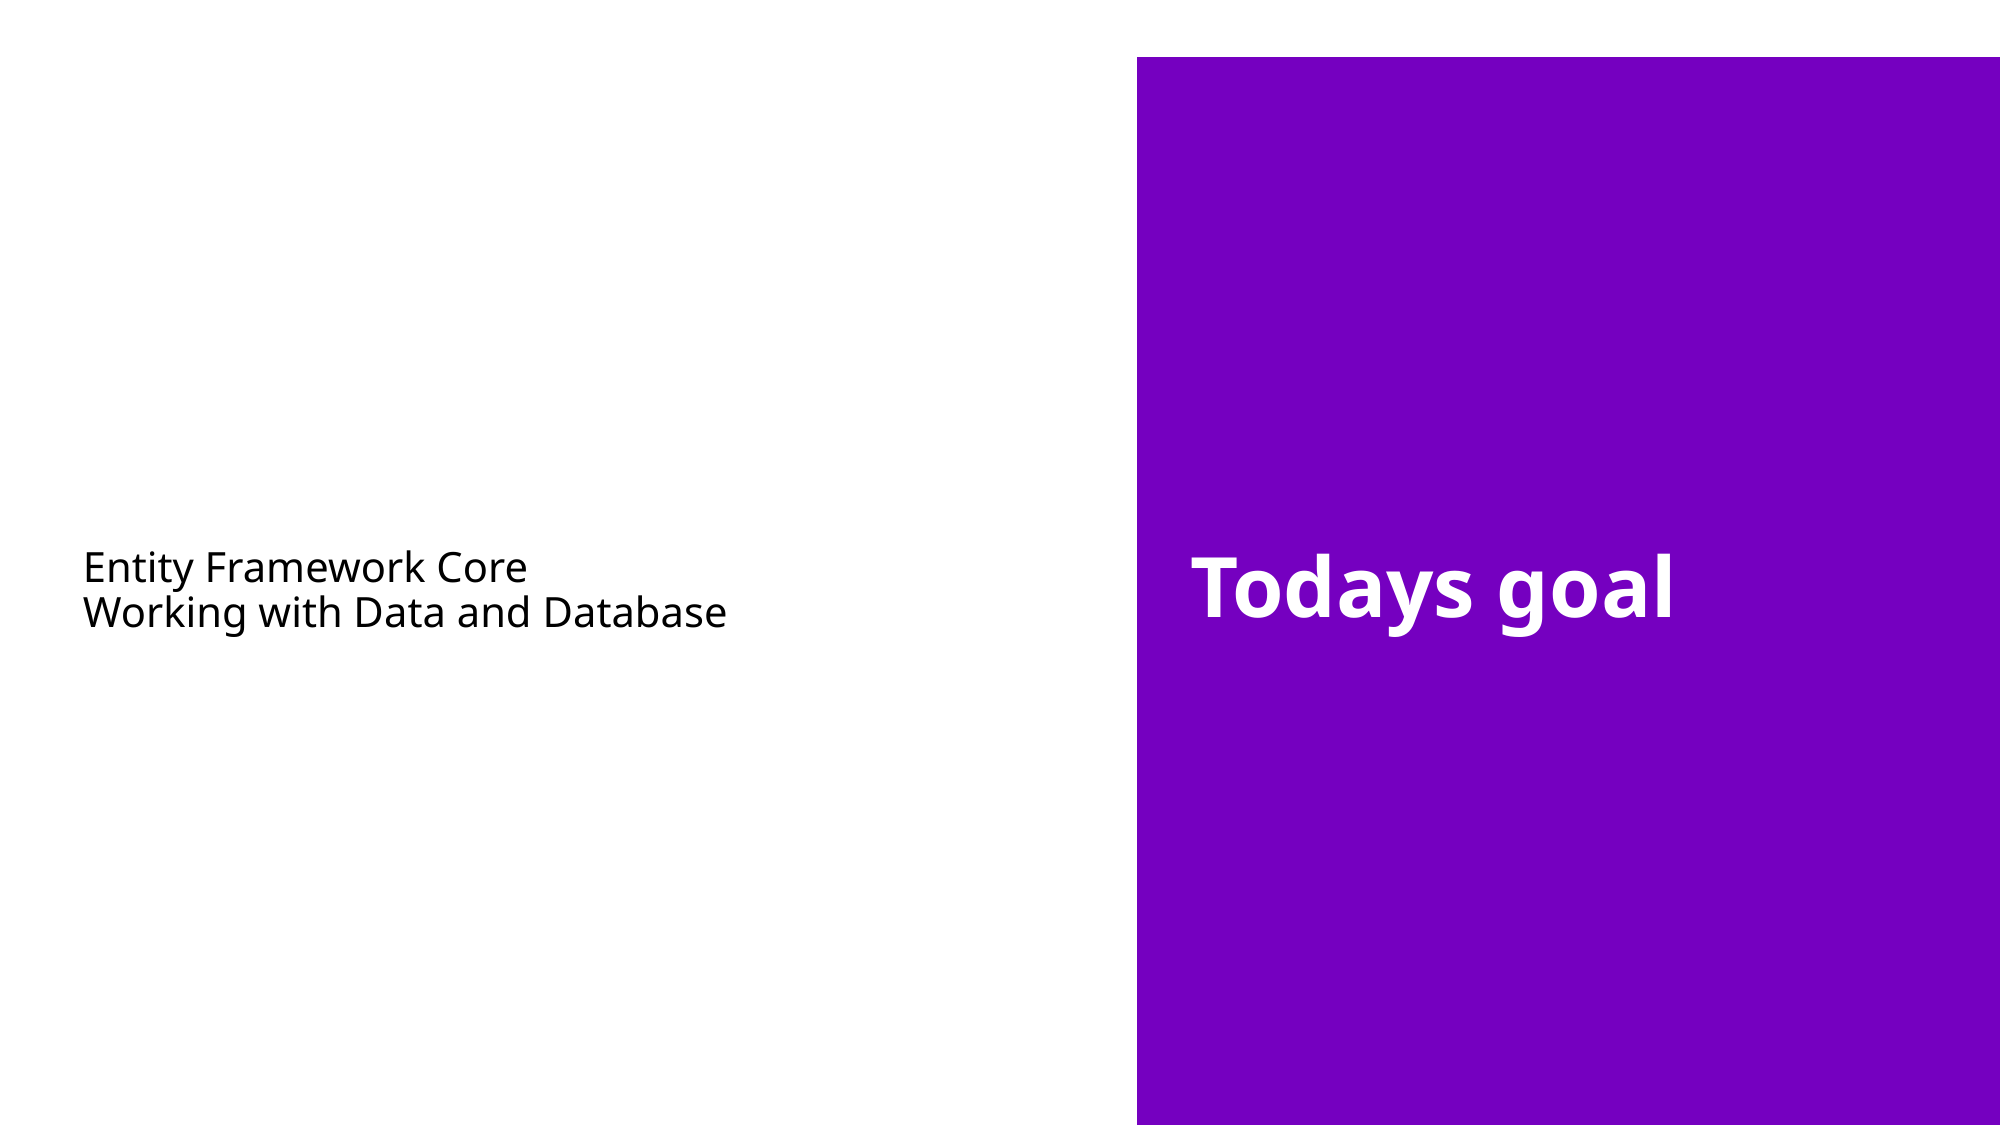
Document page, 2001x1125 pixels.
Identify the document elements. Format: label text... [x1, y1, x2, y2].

list Todays goal [1137, 57, 2000, 1125]
list Entity Framework Core Working with Data and Database [67, 403, 1065, 780]
